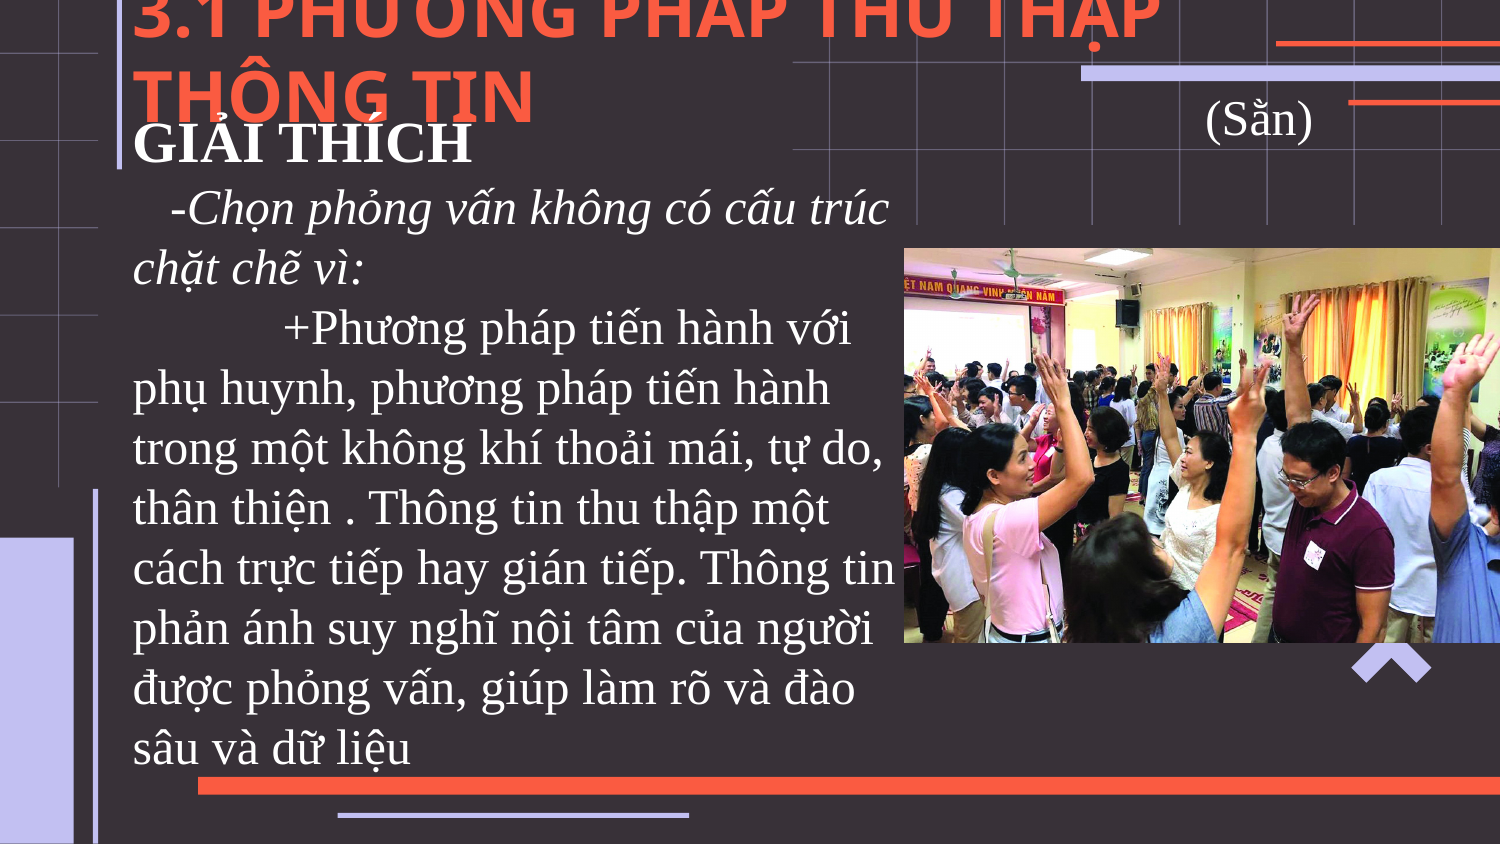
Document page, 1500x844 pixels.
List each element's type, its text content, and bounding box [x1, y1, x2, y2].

picture [904, 248, 1500, 643]
title 3.1 PHƯƠNG PHÁP THU THẬP THÔNG TIN [117, 0, 1329, 103]
list GIẢI THÍCH -Chọn phỏng vấn không có cấu trúc chặt chẽ vì: +Phương pháp tiến hành với phụ huynh, phương pháp tiến hành trong một không khí thoải mái, tự do, thân thiện . Thông tin thu thập một cách trực tiếp hay gián tiếp. Thông tin phản ánh suy nghĩ nội tâm của người được phỏng vấn, giúp làm rõ và đào sâu và dữ liệu [117, 89, 923, 643]
text_box (Sằn) [1190, 77, 1500, 153]
